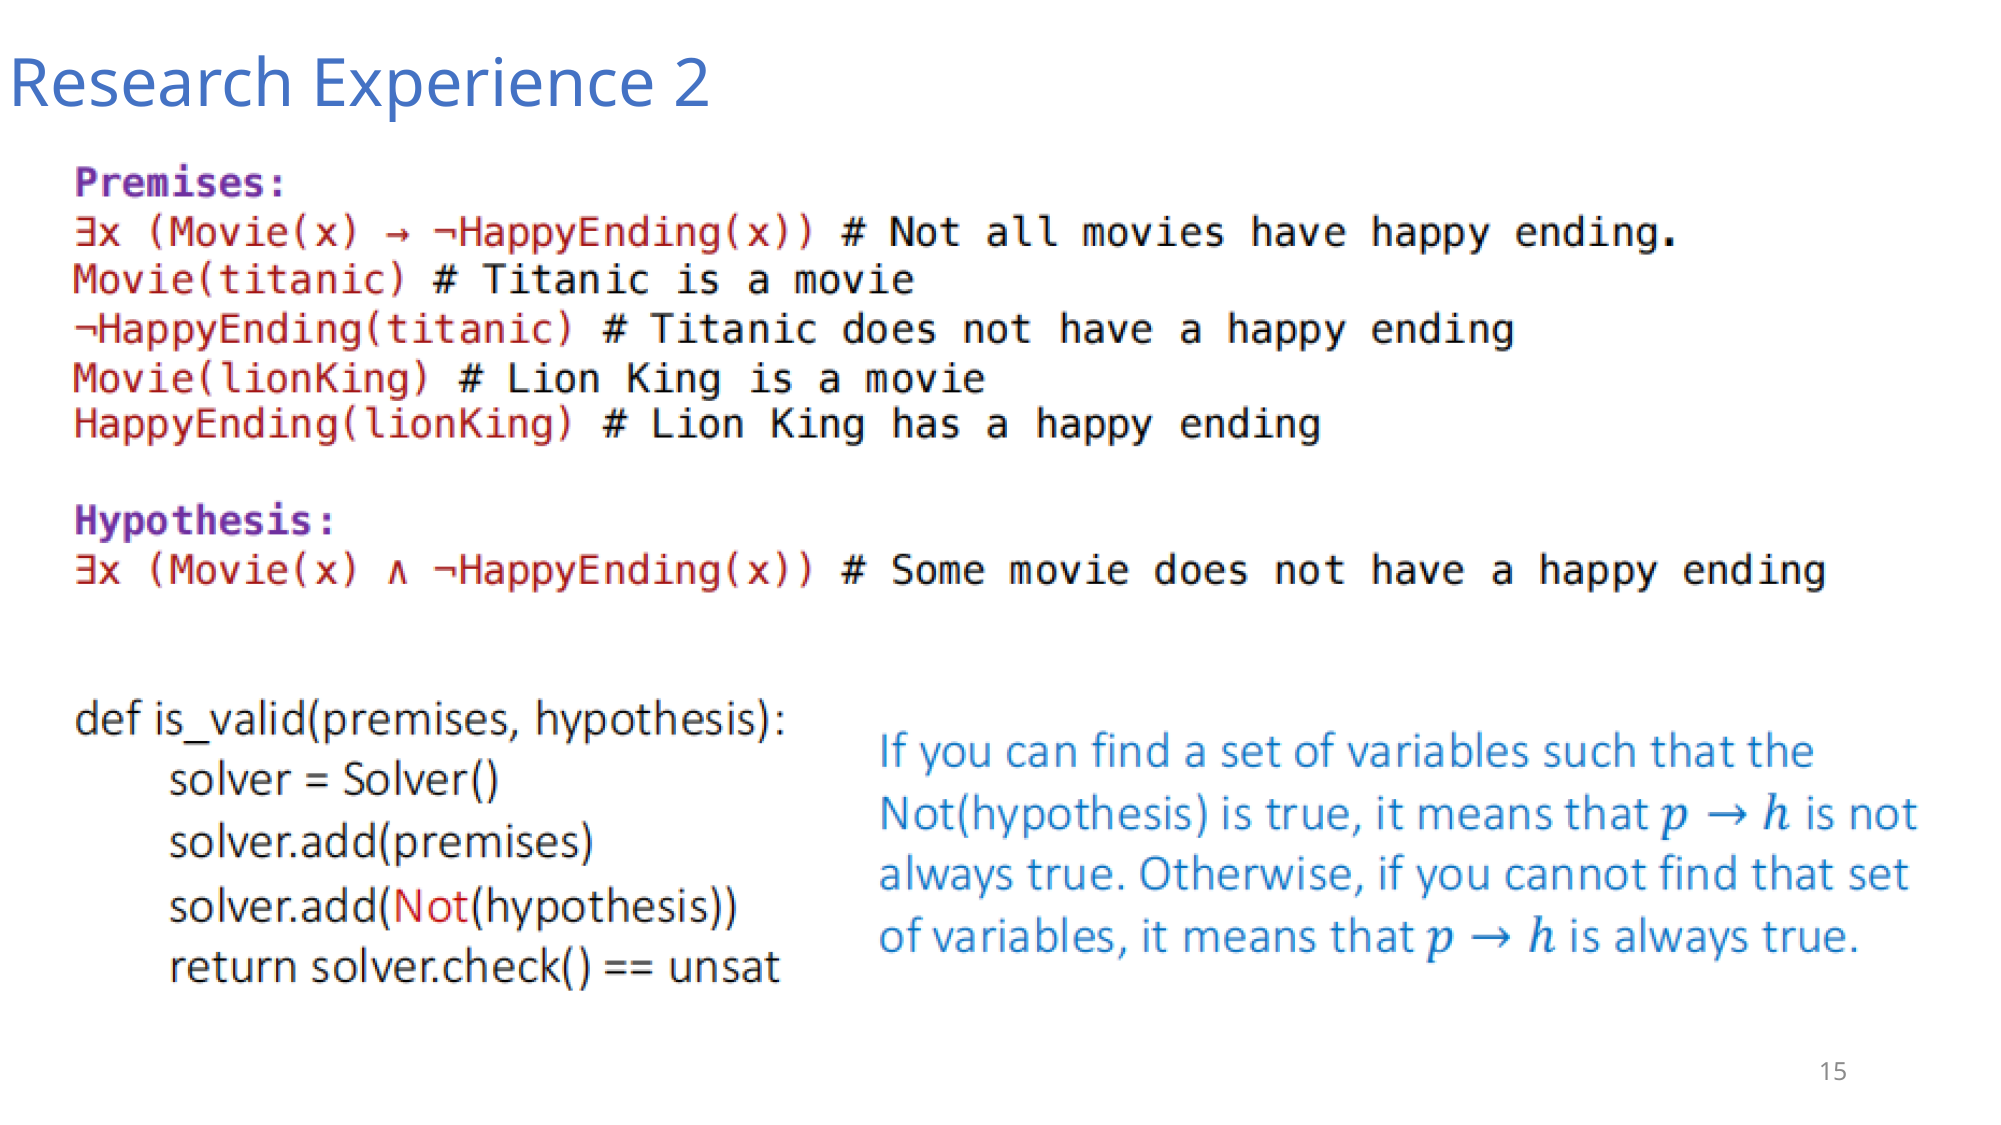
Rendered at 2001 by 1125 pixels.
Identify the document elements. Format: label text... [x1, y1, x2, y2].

slide_number 15 [1412, 1042, 1863, 1103]
text_box Research Experience 2 [0, 32, 728, 128]
picture [59, 161, 1941, 1009]
